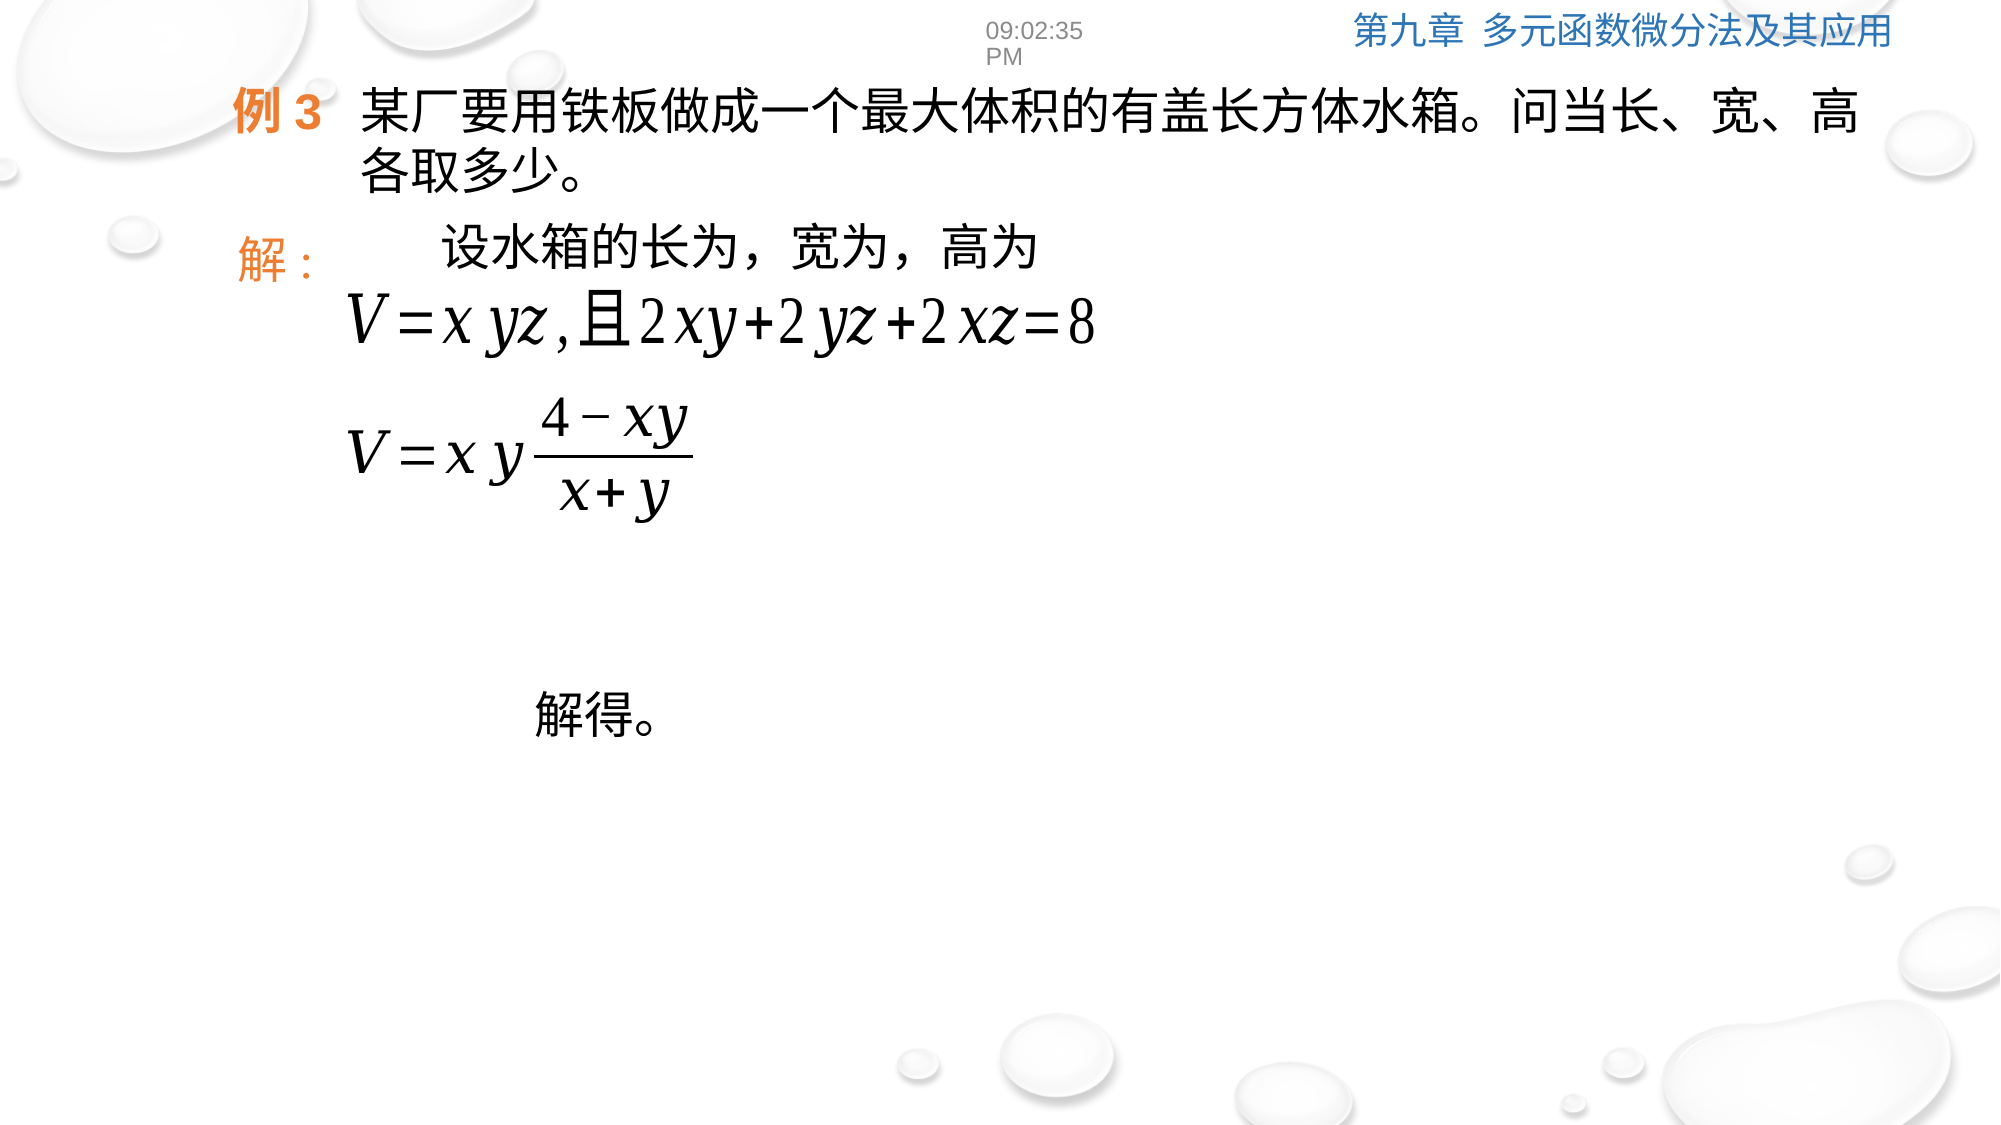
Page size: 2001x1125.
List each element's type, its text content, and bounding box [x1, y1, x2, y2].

text_box 例3 [217, 72, 351, 147]
text_box 解: [222, 220, 361, 296]
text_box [0, 0, 2000, 1125]
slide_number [970, 0, 1108, 60]
